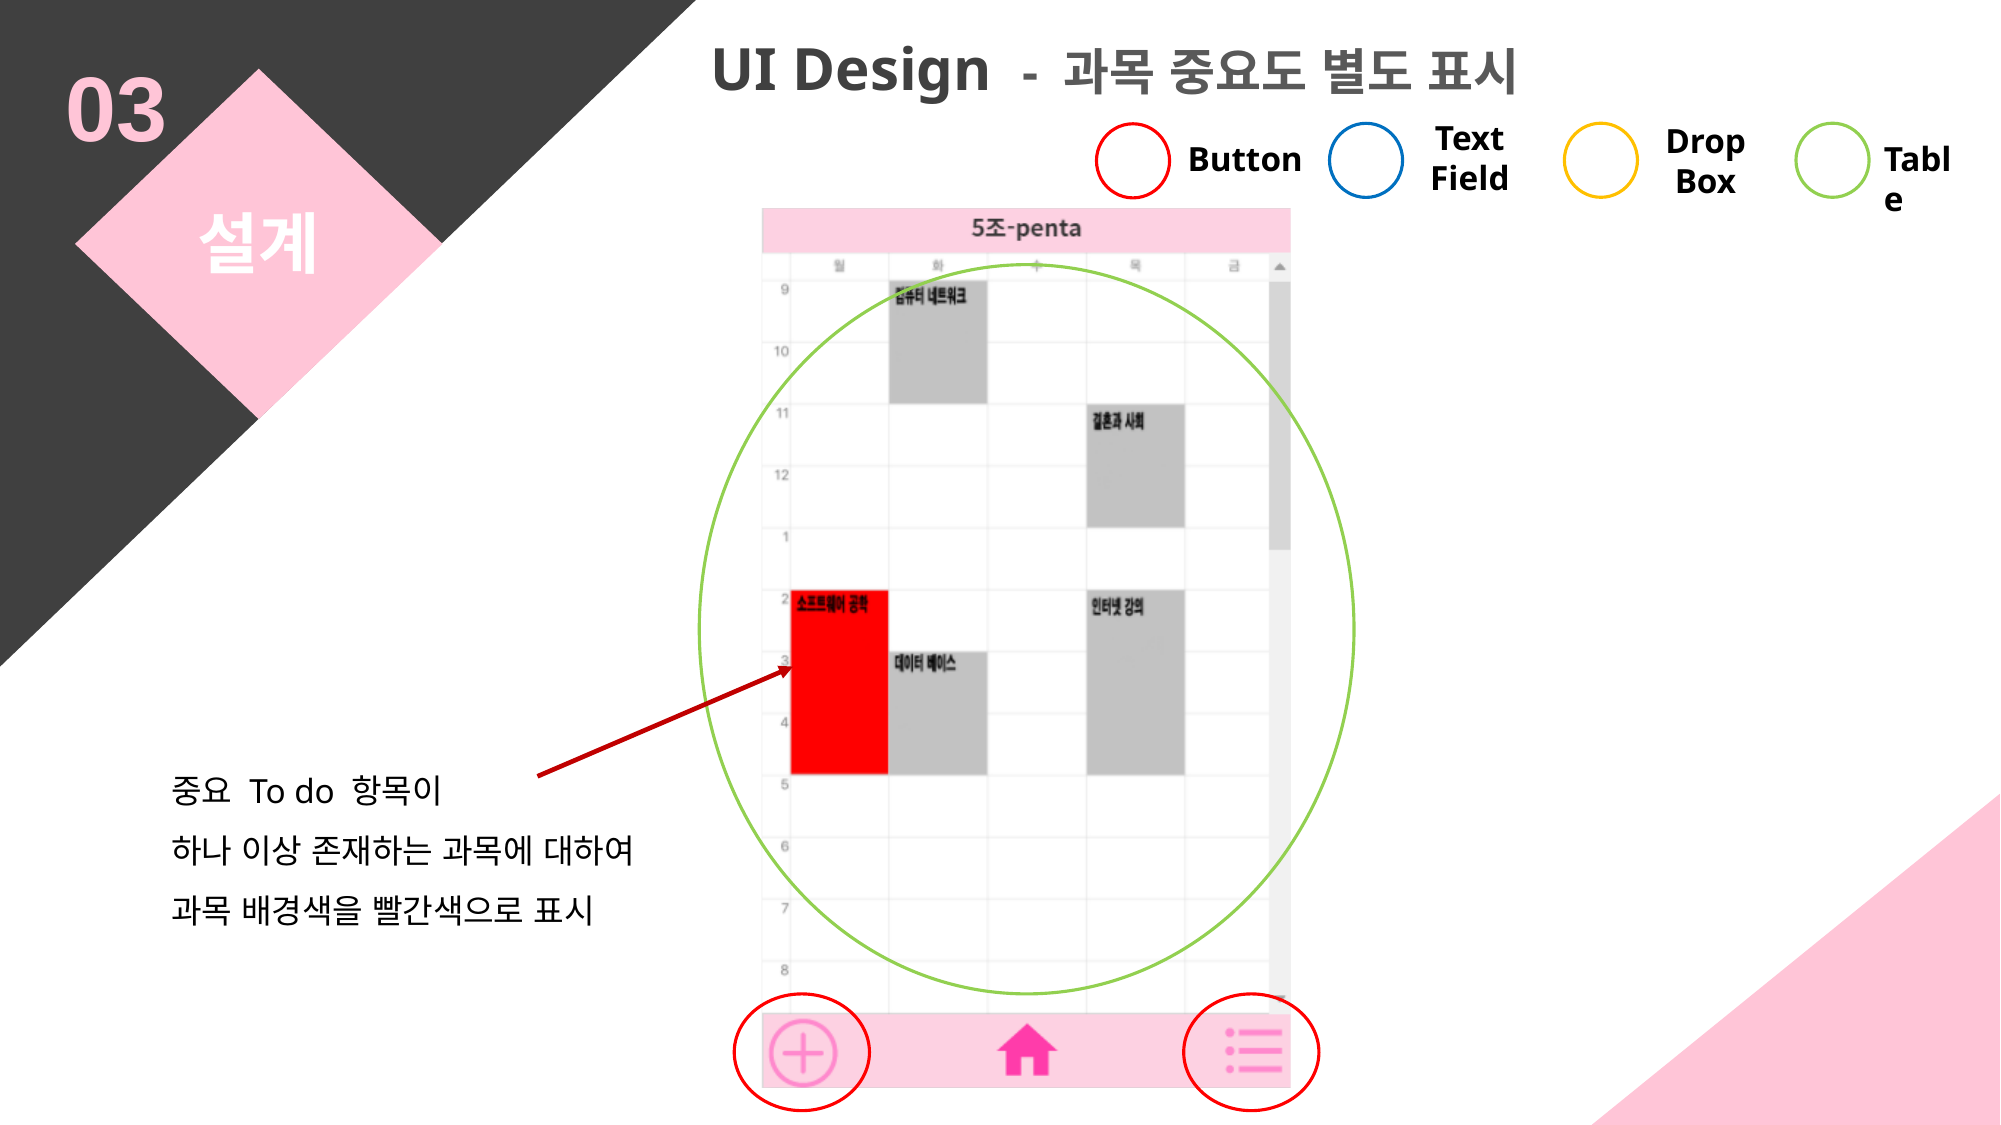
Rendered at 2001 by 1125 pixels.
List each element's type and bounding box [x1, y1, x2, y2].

text_box [1096, 110, 1984, 209]
text_box [0, 0, 2000, 1125]
text_box [537, 666, 794, 777]
text_box [699, 264, 1354, 1111]
picture [761, 208, 1291, 264]
